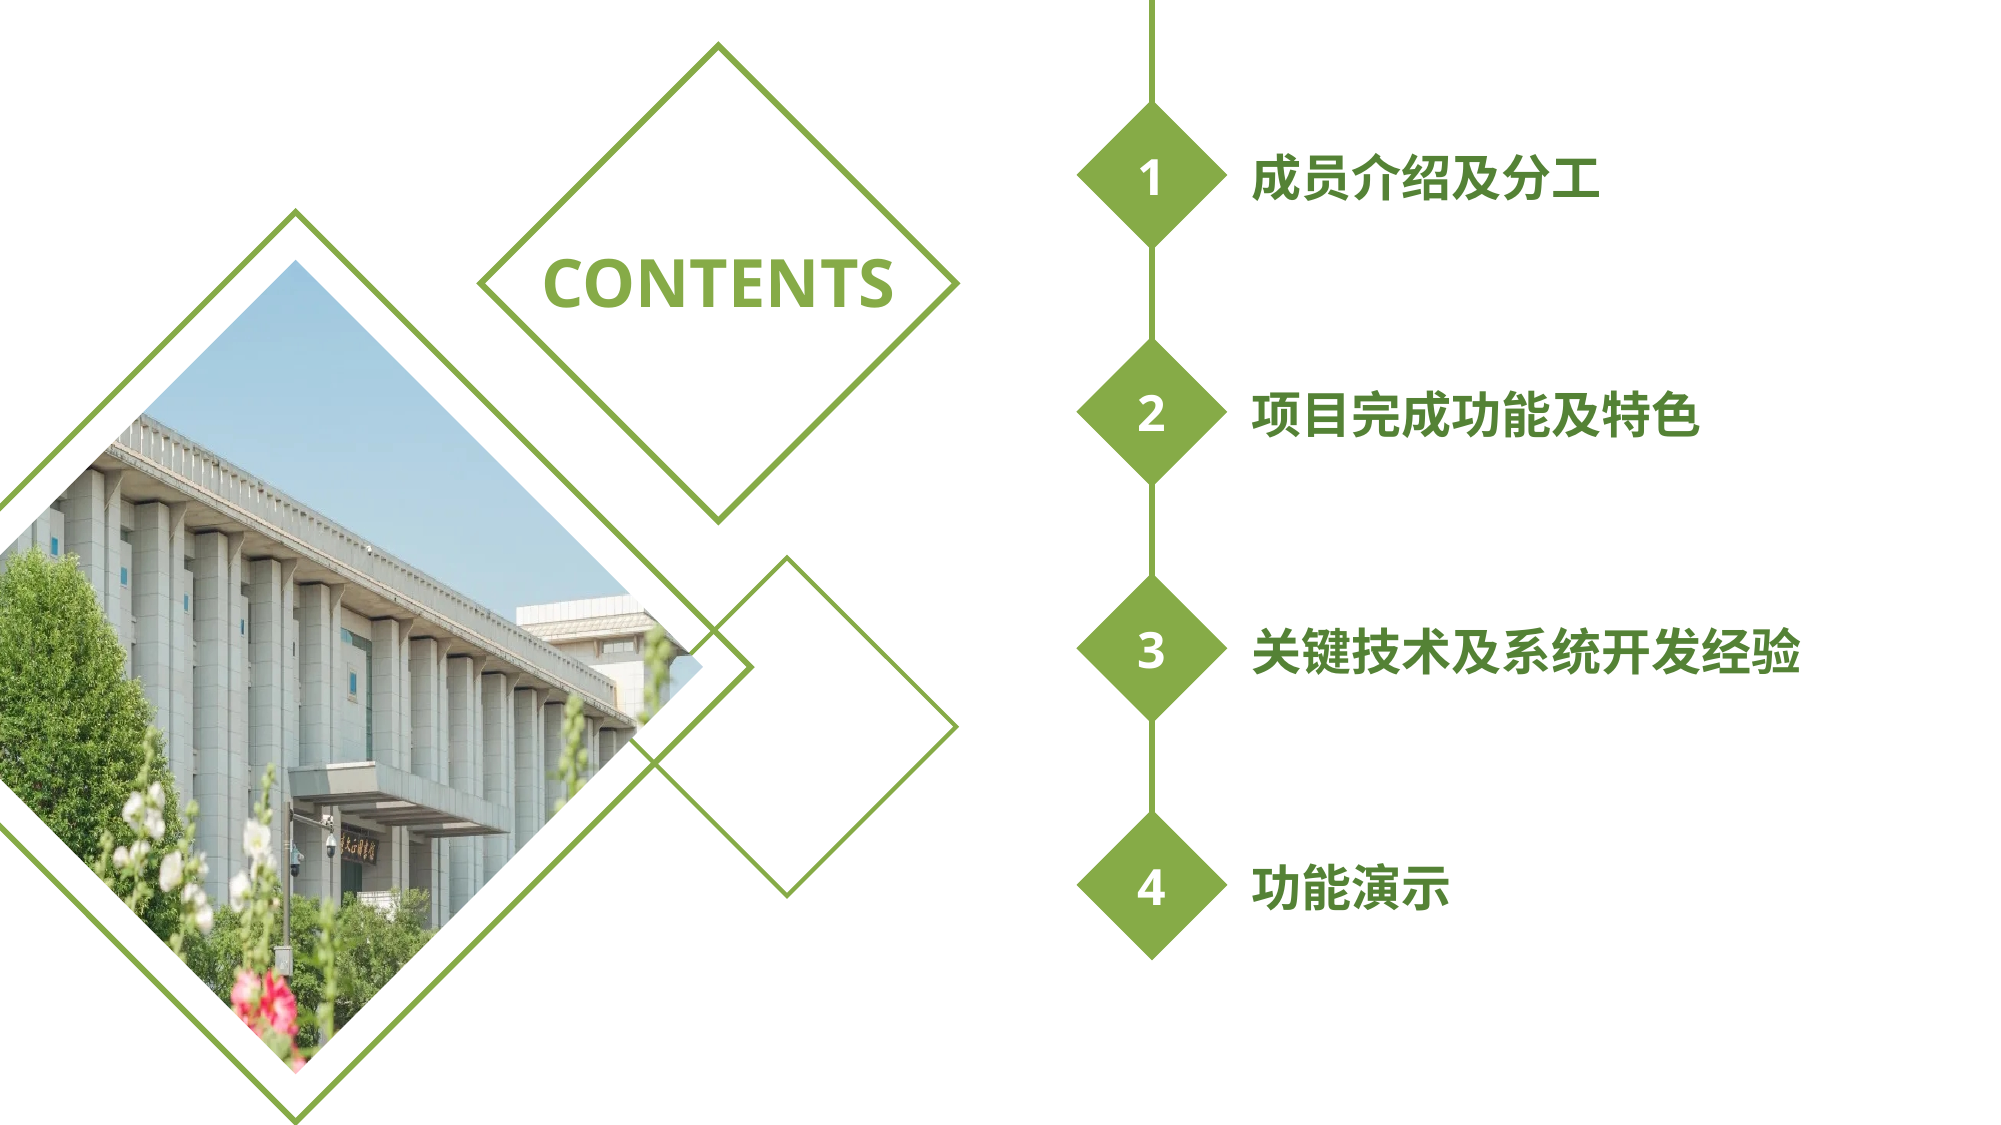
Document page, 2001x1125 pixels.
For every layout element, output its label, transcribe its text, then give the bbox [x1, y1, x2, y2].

text_box 4 [1075, 808, 1229, 962]
text_box [655, 556, 958, 898]
text_box 项目完成功能及特色 [1236, 375, 1797, 451]
text_box [0, 210, 753, 1124]
text_box 2 [1074, 335, 1151, 488]
text_box 功能演示 [1236, 849, 1797, 925]
text_box 3 [1074, 572, 1151, 725]
text_box 关键技术及系统开发经验 [1236, 612, 1920, 688]
text_box [0, 258, 705, 1076]
text_box 3 [1153, 572, 1229, 725]
text_box 1 [1075, 99, 1151, 251]
text_box 成员介绍及分工 [1236, 139, 1797, 214]
text_box [529, 44, 908, 233]
text_box [479, 249, 513, 318]
text_box [523, 328, 914, 523]
text_box 1 [1153, 99, 1229, 251]
text_box [924, 249, 958, 318]
text_box CONTENTS [513, 233, 924, 328]
text_box 2 [1153, 336, 1229, 488]
